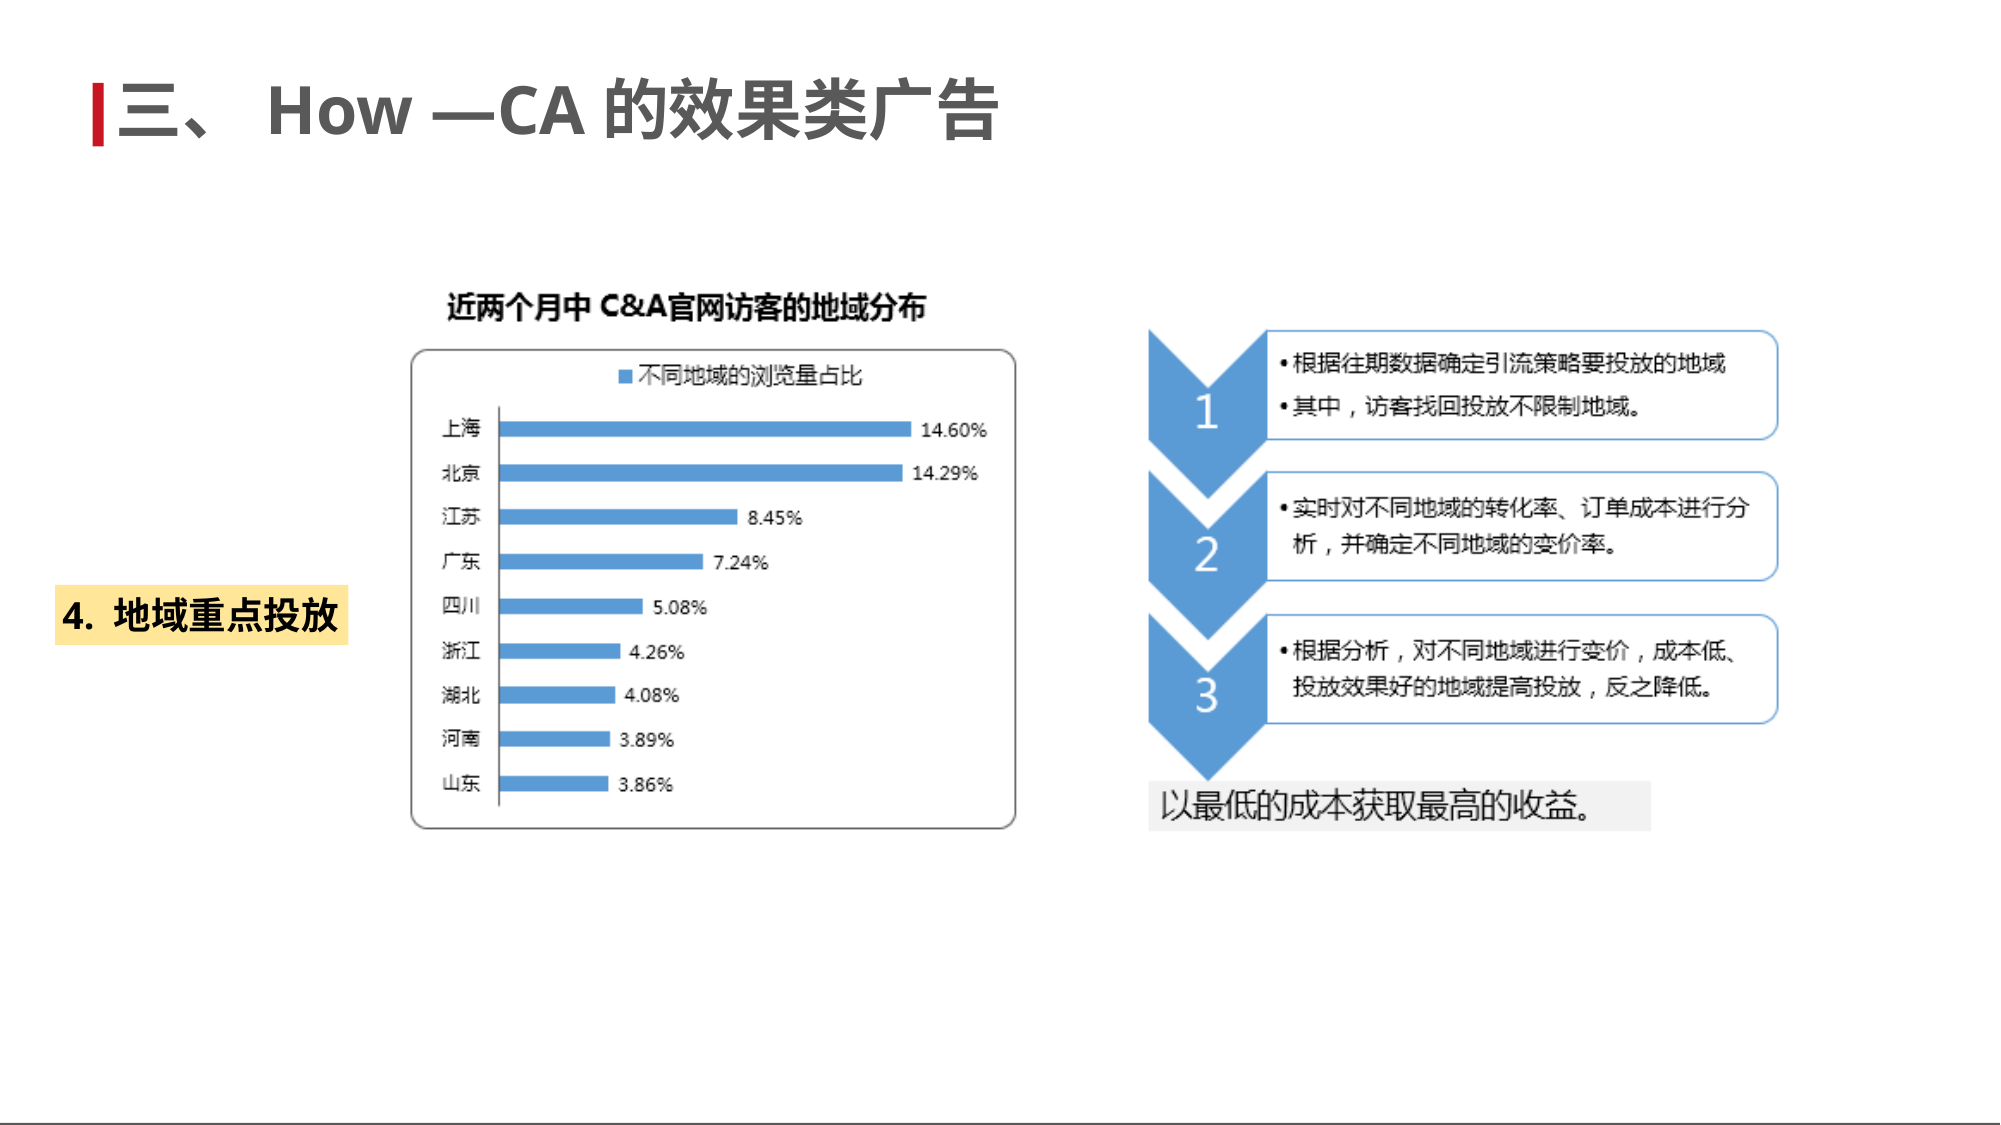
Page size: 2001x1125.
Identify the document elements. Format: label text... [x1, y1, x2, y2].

text_box [92, 82, 104, 147]
text_box 4. 地域重点投放 [55, 584, 349, 645]
picture [385, 253, 1815, 883]
text_box 三、How —CA的效果类广告 [108, 60, 1036, 156]
